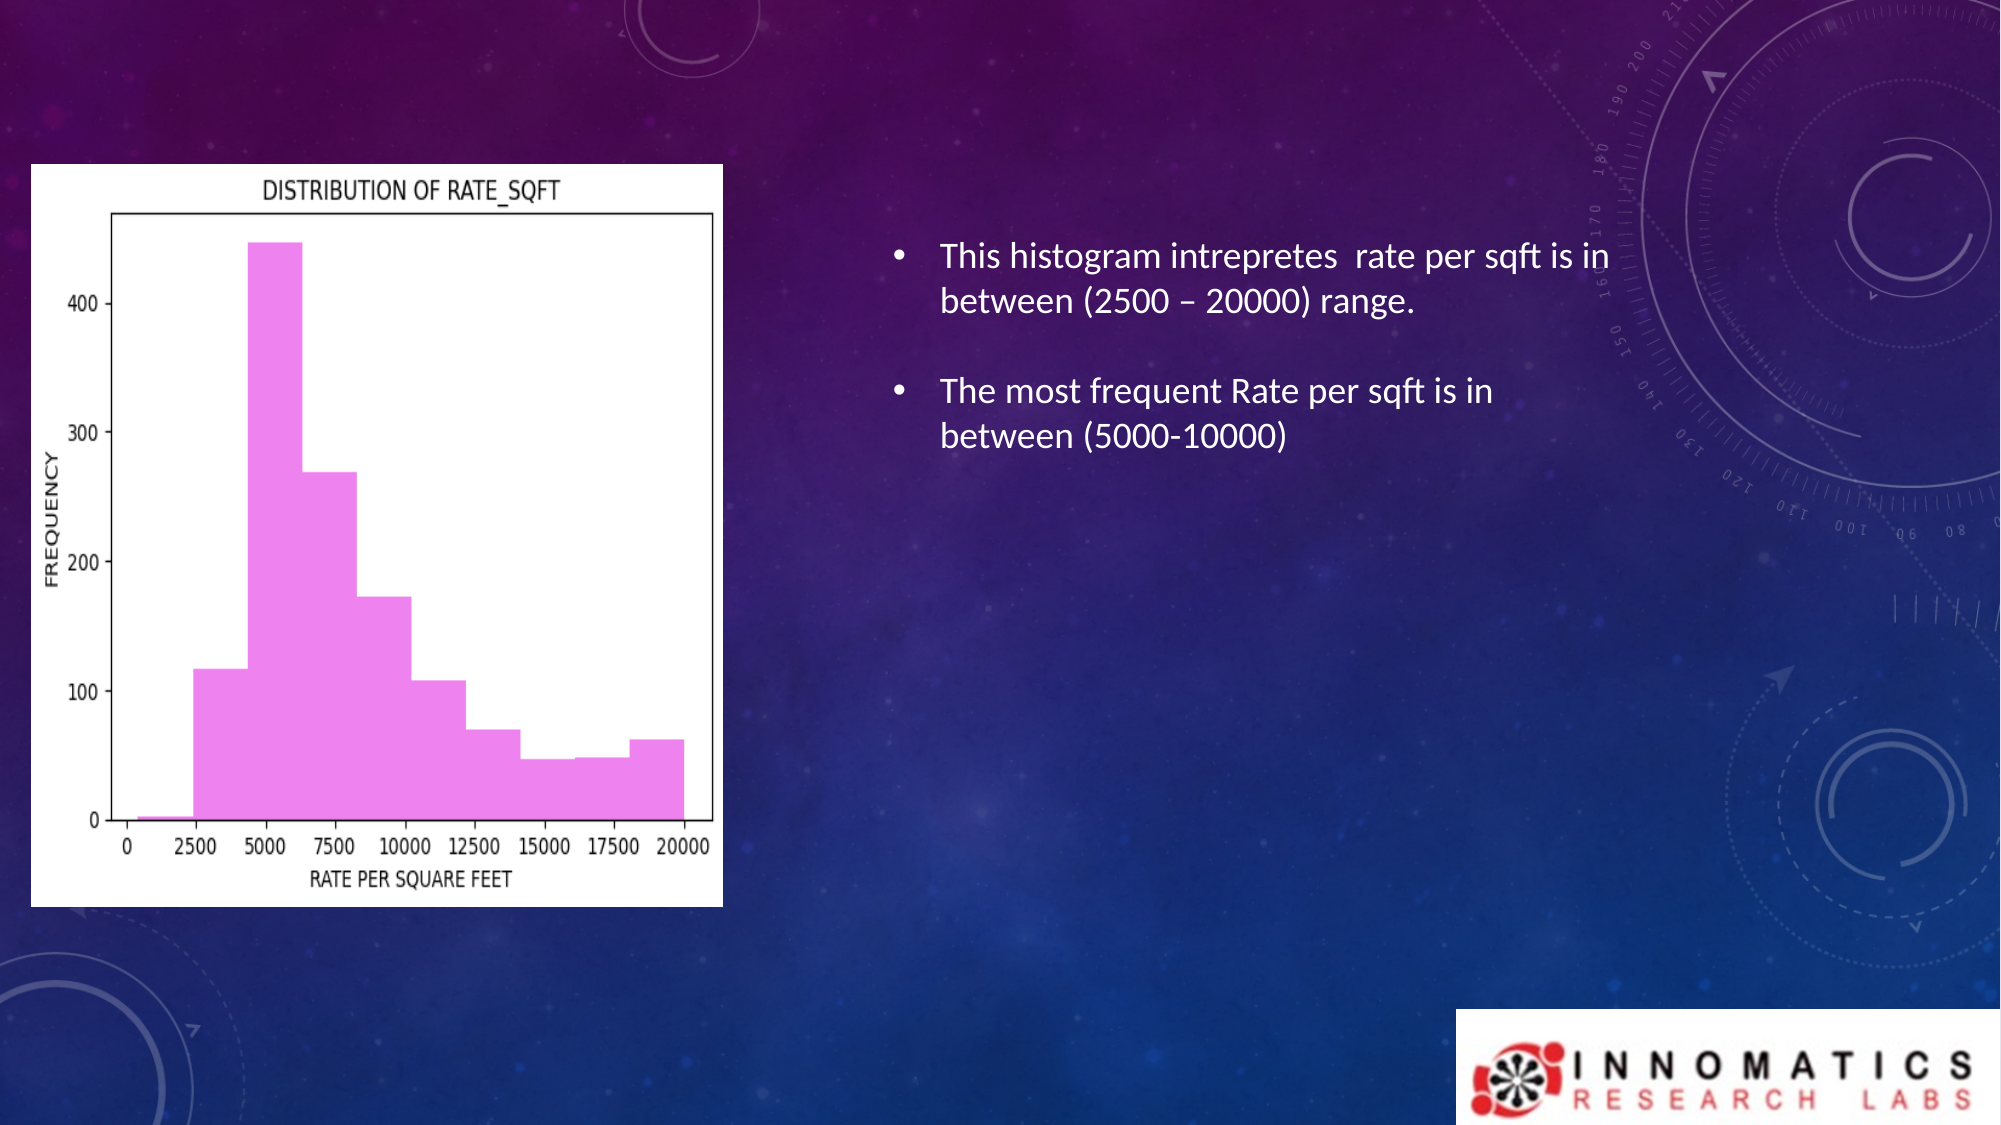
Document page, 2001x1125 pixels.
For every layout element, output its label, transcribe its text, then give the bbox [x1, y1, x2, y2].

text_box This histogram intrepretes rate per sqft is in between (2500 – 20000) range. The most frequent Rate per sqft is in between (5000-10000) [878, 224, 1639, 464]
picture [0, 0, 2001, 1125]
